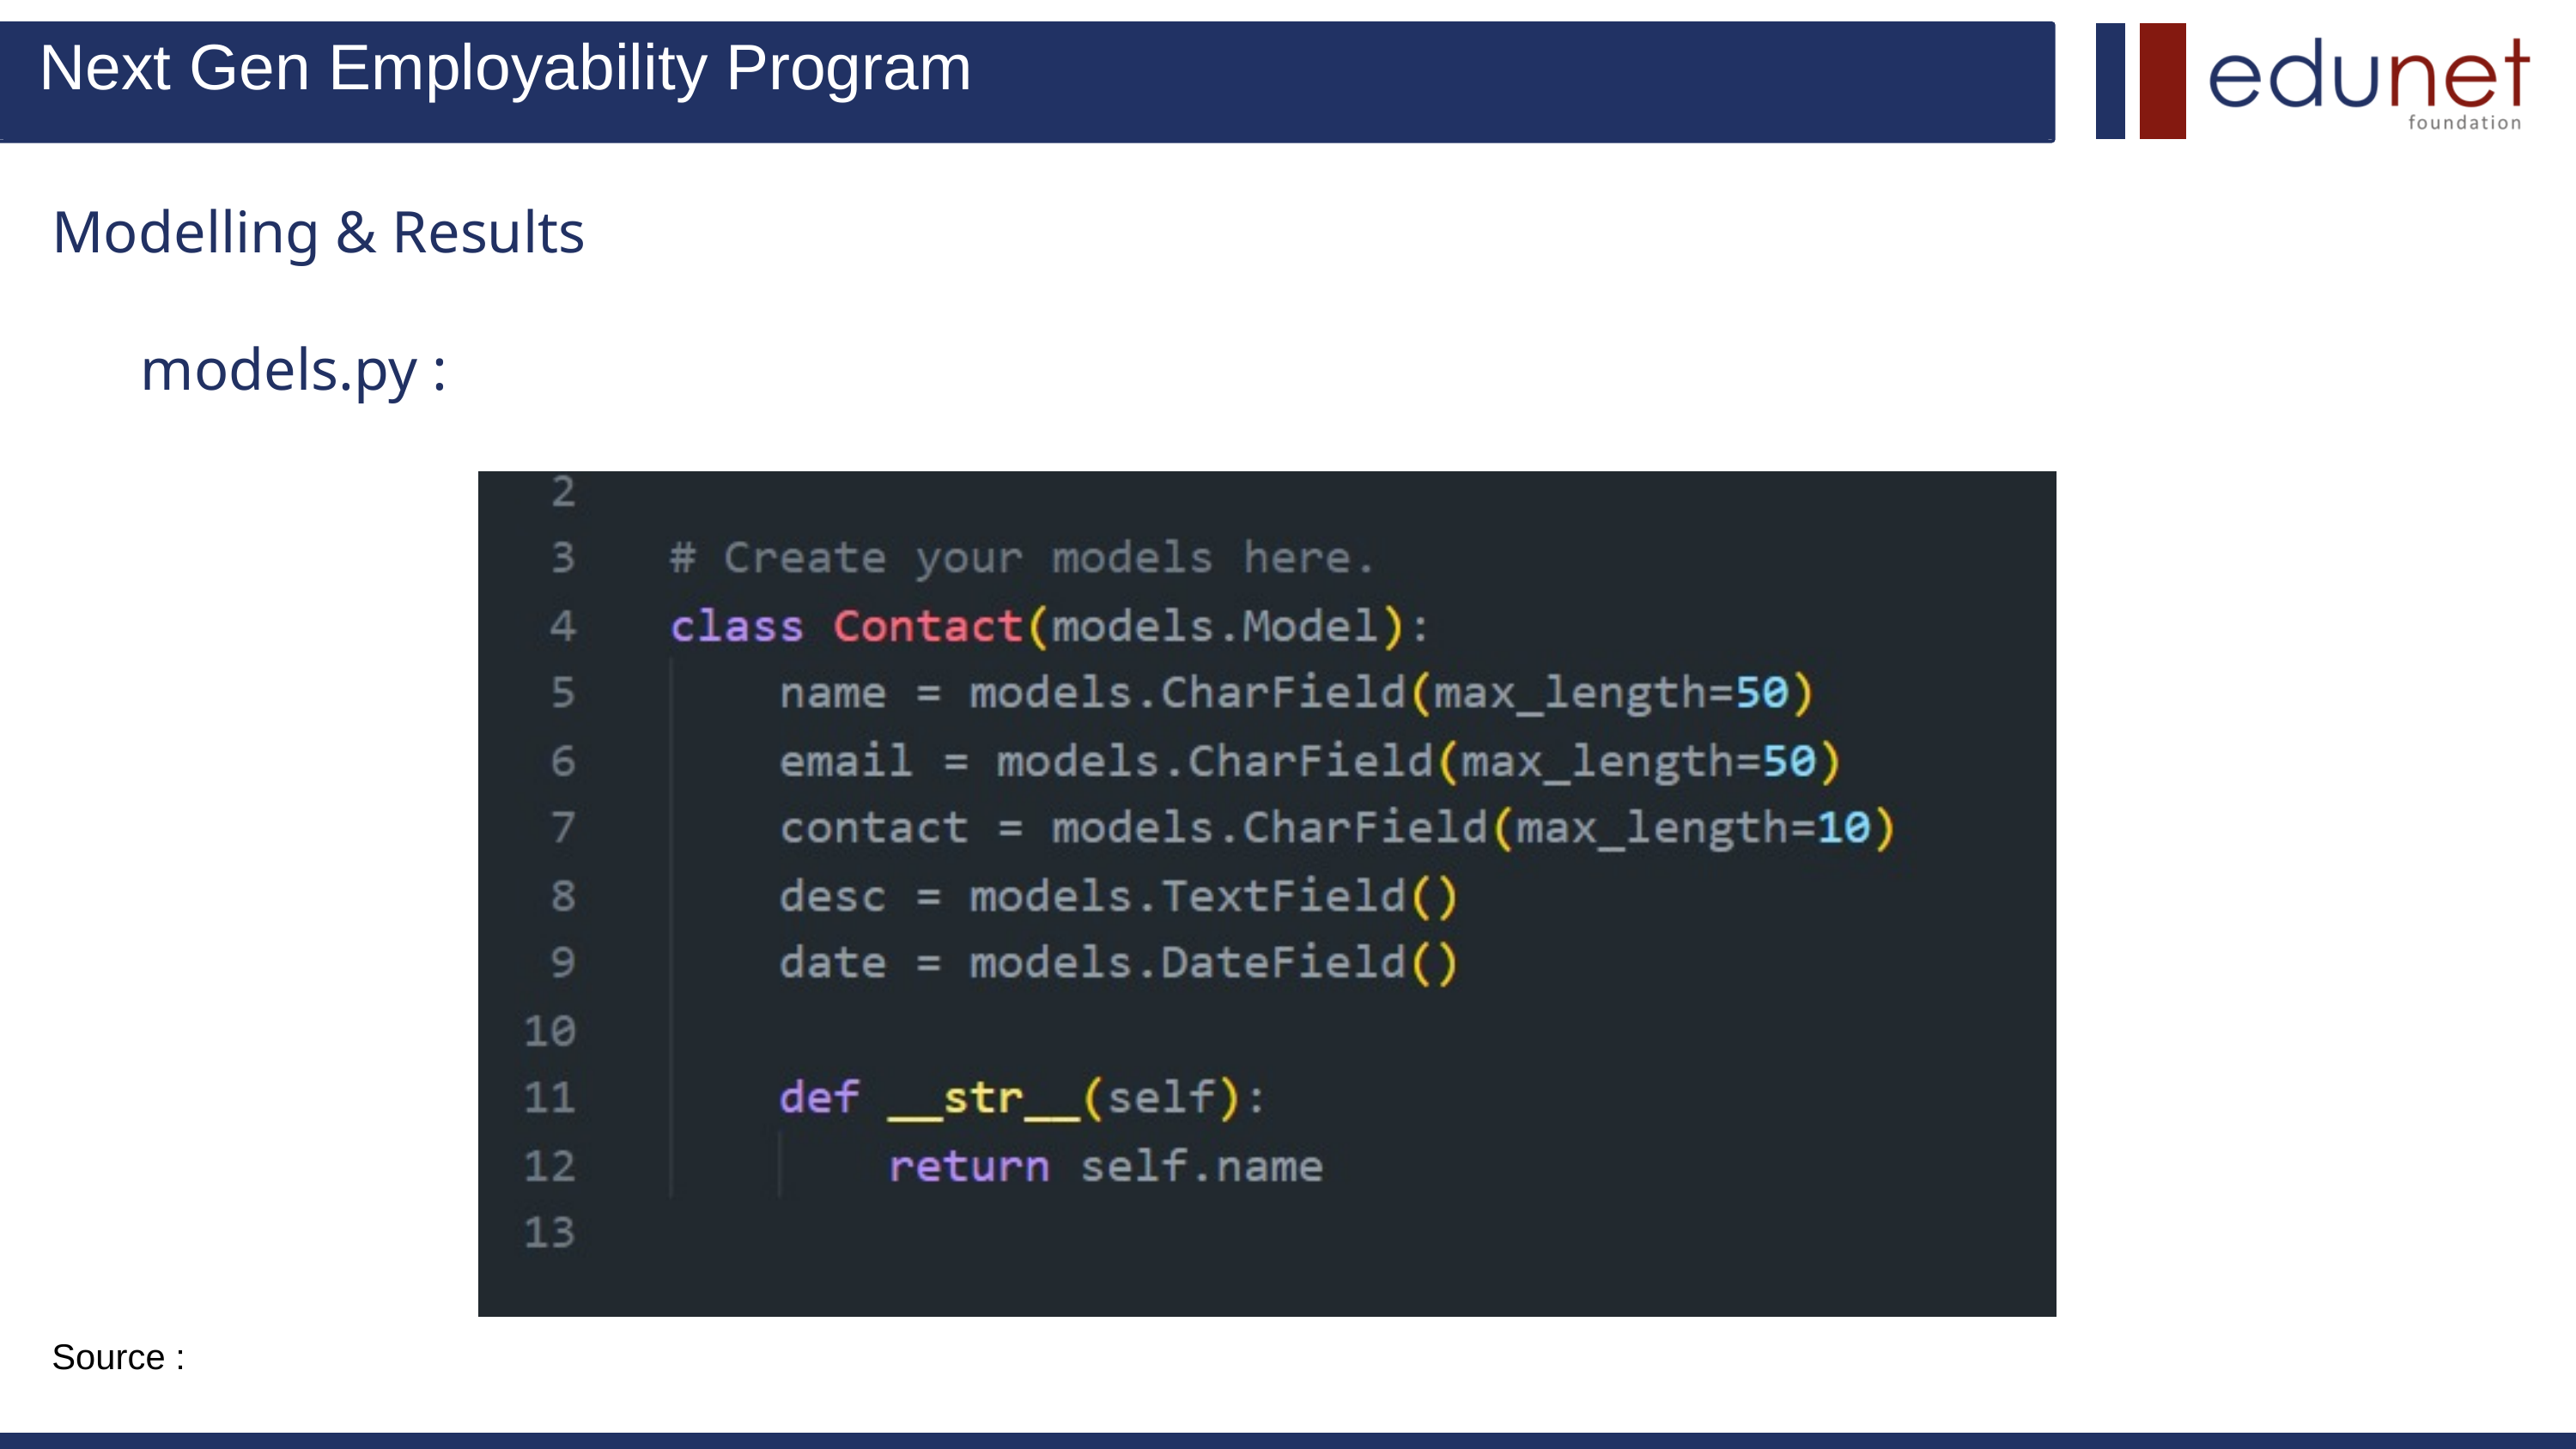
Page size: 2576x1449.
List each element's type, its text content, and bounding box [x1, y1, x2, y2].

text_box [2368, 25, 2545, 142]
text_box Source : [52, 1333, 226, 1377]
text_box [2051, 17, 2365, 183]
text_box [0, 1432, 2576, 1449]
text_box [2139, 22, 2187, 140]
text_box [0, 21, 2056, 143]
text_box Modelling & Results models.py : [52, 195, 2464, 402]
text_box [478, 471, 2057, 1318]
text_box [2095, 22, 2126, 140]
